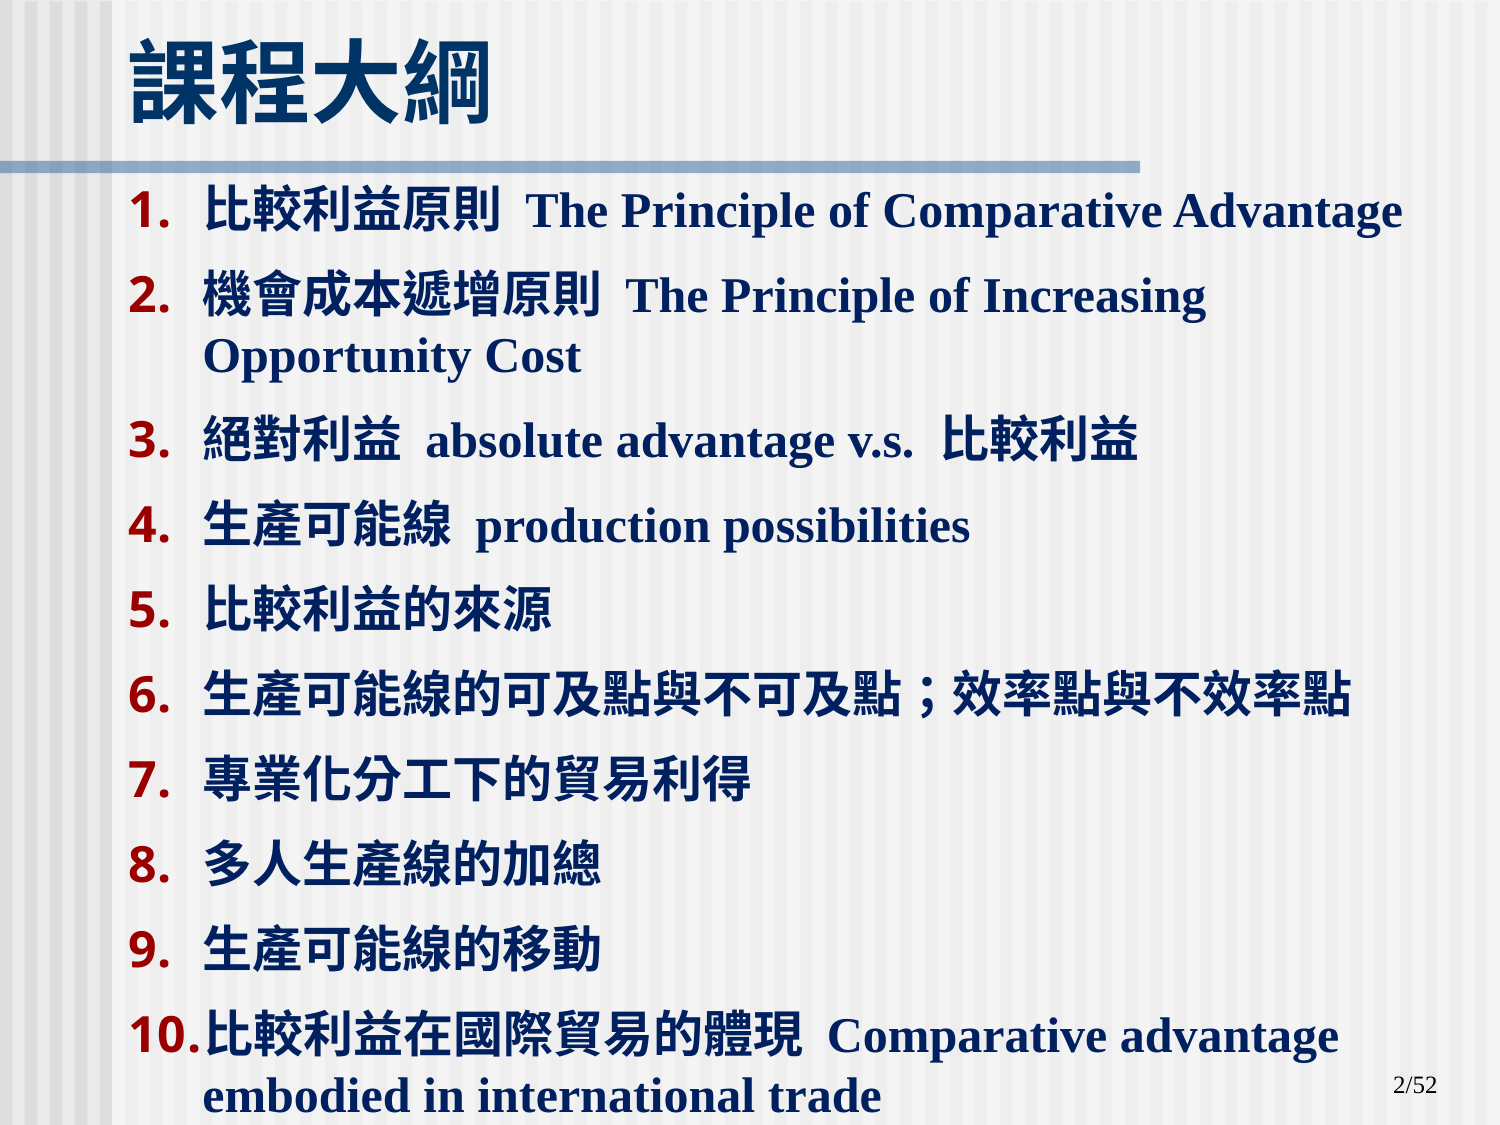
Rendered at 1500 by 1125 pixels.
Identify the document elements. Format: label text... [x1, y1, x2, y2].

list 比較利益原則 The Principle of Comparative Advantage 機會成本遞增原則 The Principle of Increasing Opportunity Cost 絕對利益 absolute advantage v.s. 比較利益 生產可能線 production possibilities 比較利益的來源 生產可能線的可及點與不可及點；效率點與不效率點 專業化分工下的貿易利得 多人生產線的加總 生產可能線的移動 比較利益在國際貿易的體現 Comparative advantage embodied in international trade [113, 173, 1473, 1125]
title 課程大綱 [112, 15, 1388, 143]
